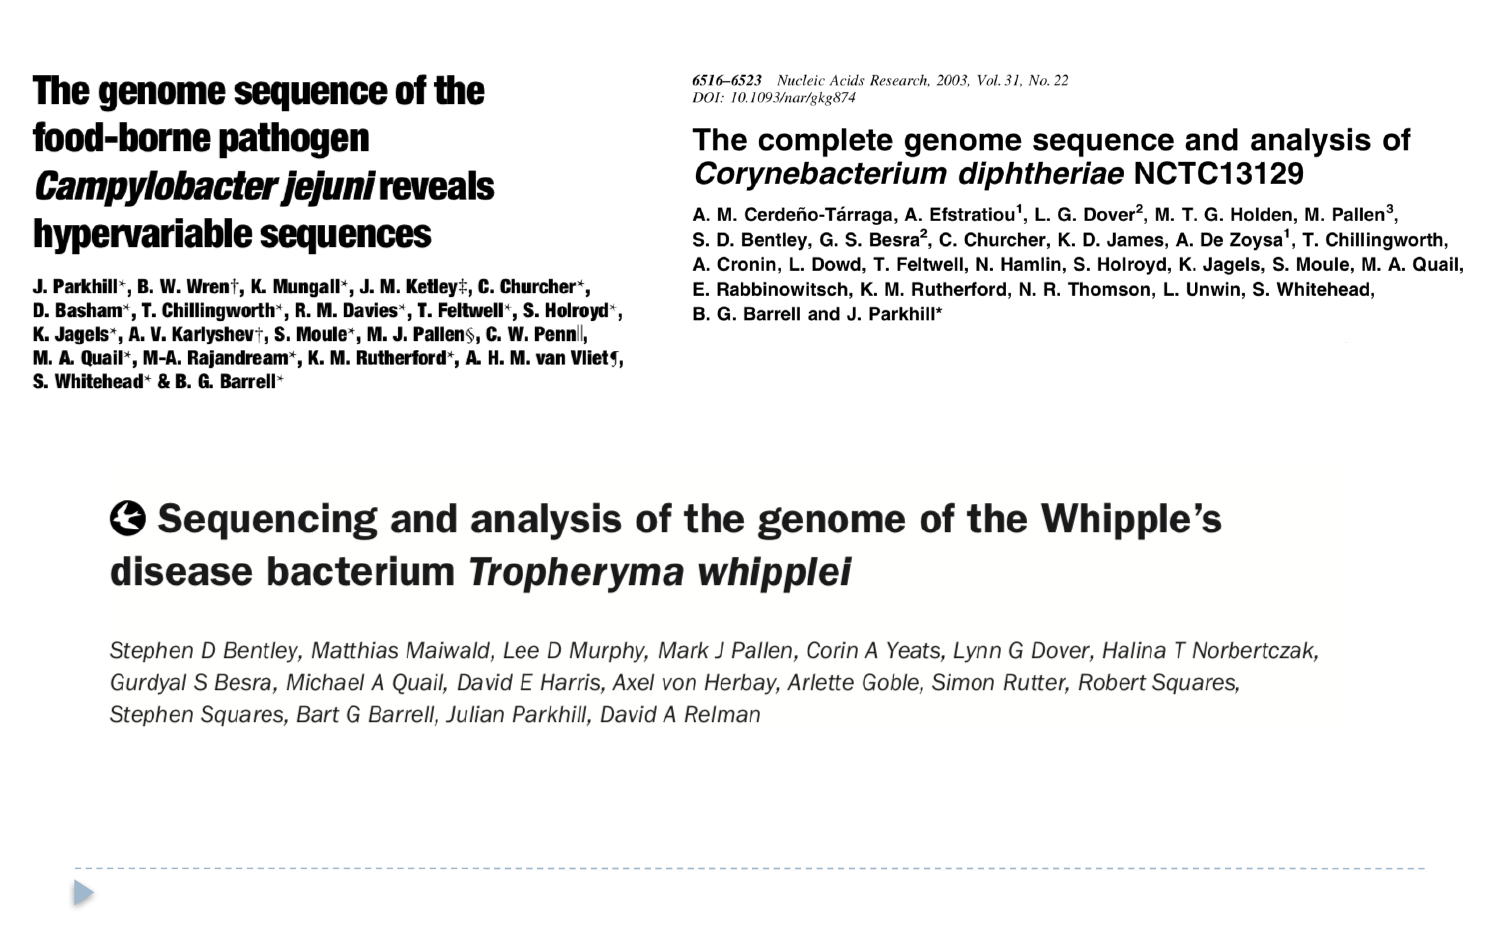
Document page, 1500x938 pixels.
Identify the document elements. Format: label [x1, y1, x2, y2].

picture [22, 63, 635, 415]
picture [674, 63, 1478, 343]
picture [94, 463, 1350, 730]
